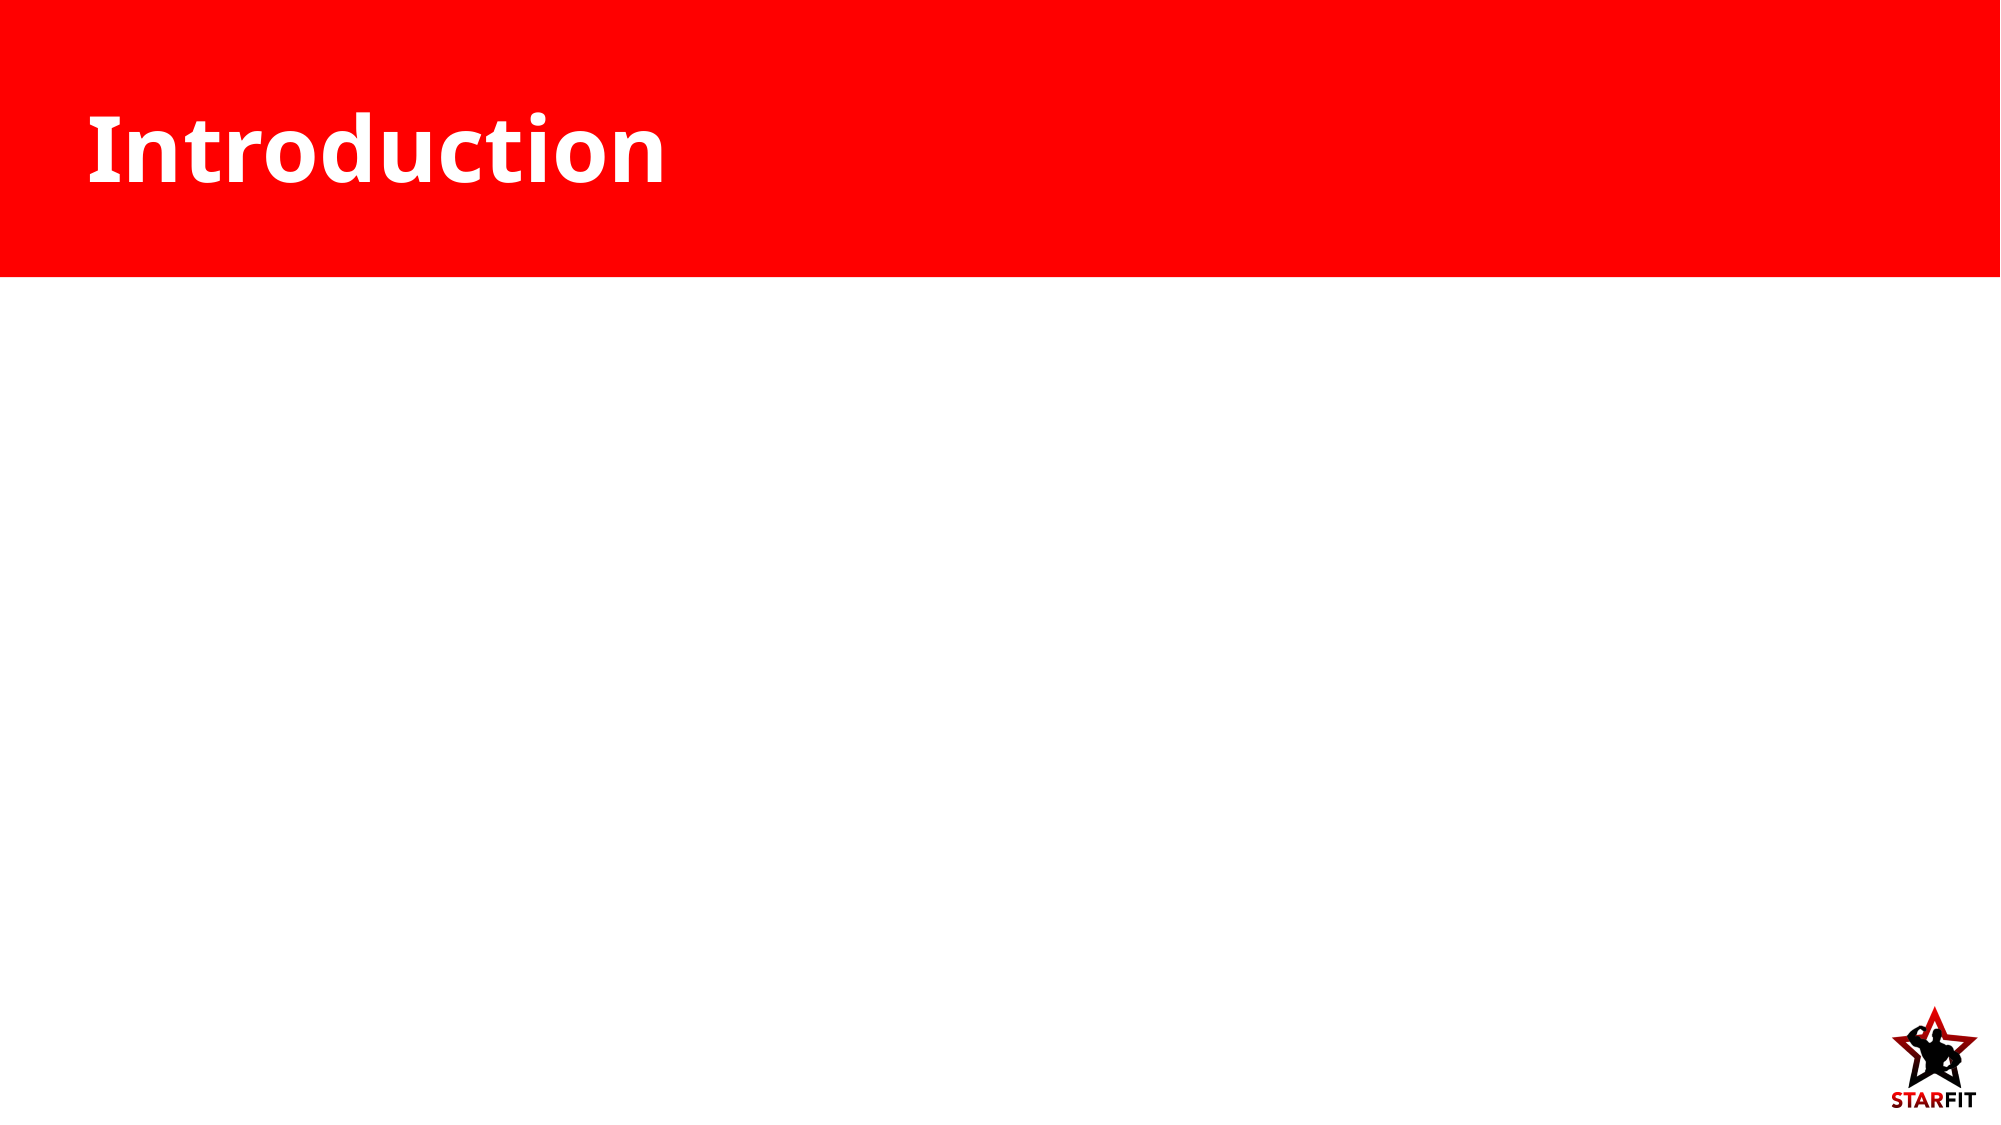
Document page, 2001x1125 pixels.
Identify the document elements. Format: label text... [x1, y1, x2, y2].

text_box [0, 0, 2000, 278]
picture [1891, 1006, 1978, 1108]
title Introduction [72, 44, 1798, 262]
